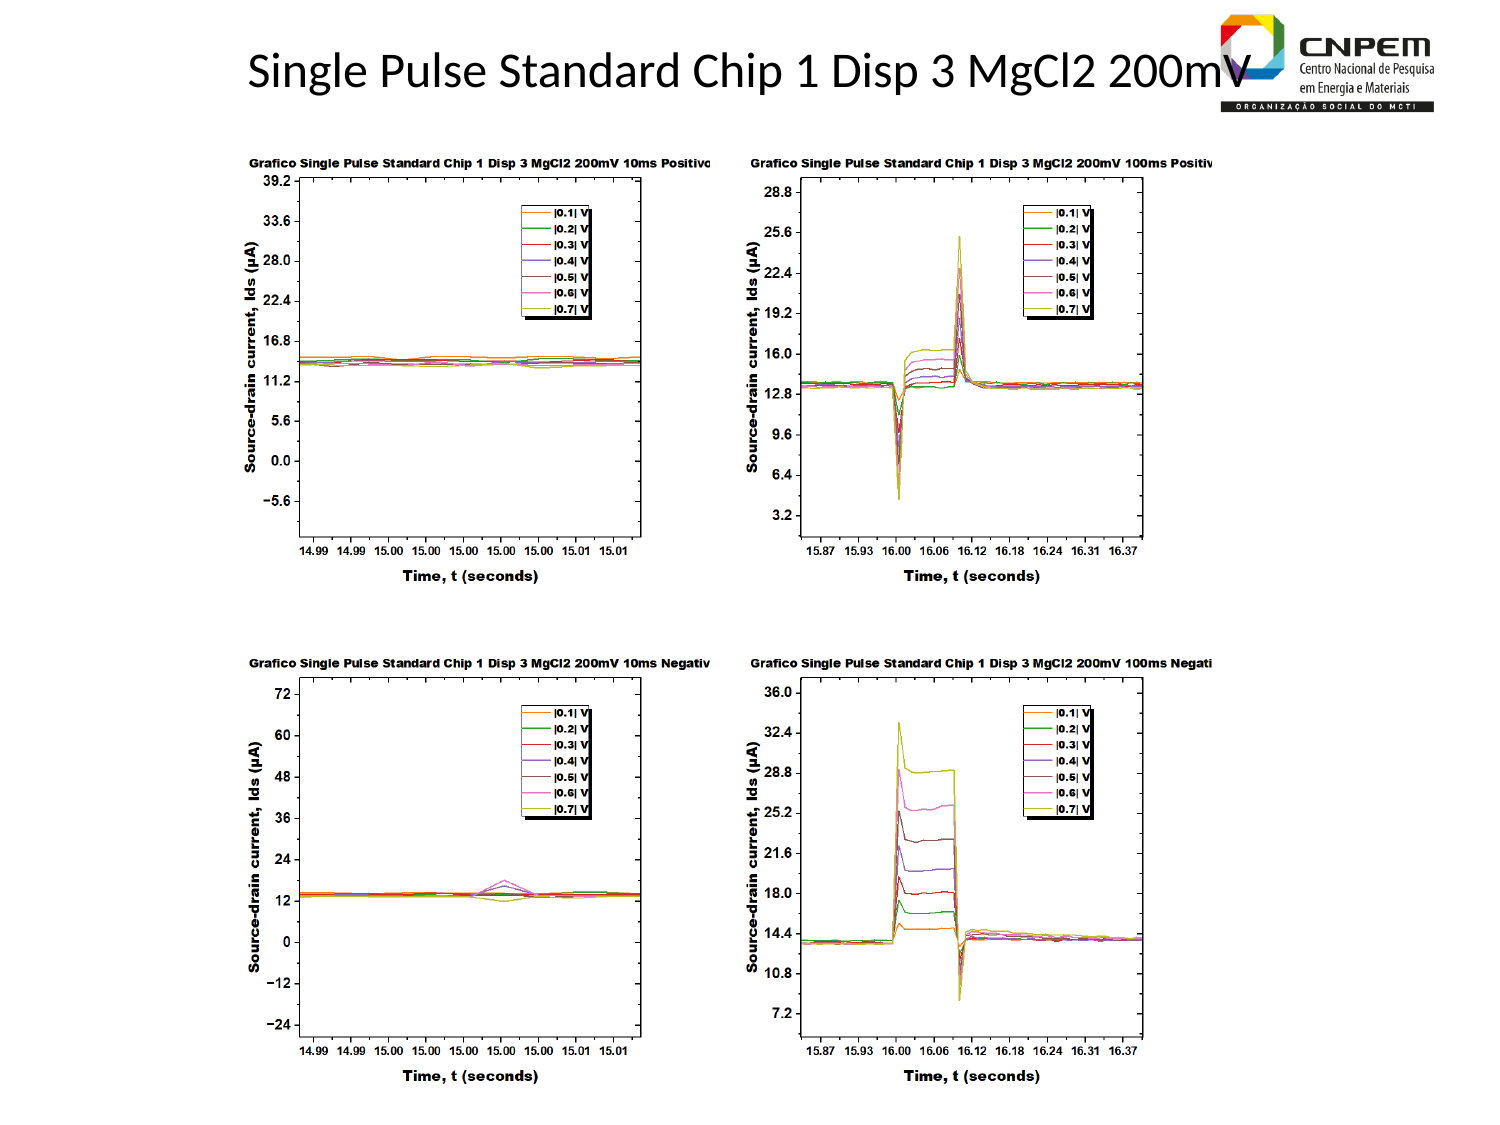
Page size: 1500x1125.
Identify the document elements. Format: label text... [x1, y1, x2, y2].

text_box Single Pulse Standard Chip 1 Disp 3 MgCl2 200mV [232, 29, 1194, 105]
picture [209, 1, 1454, 1121]
